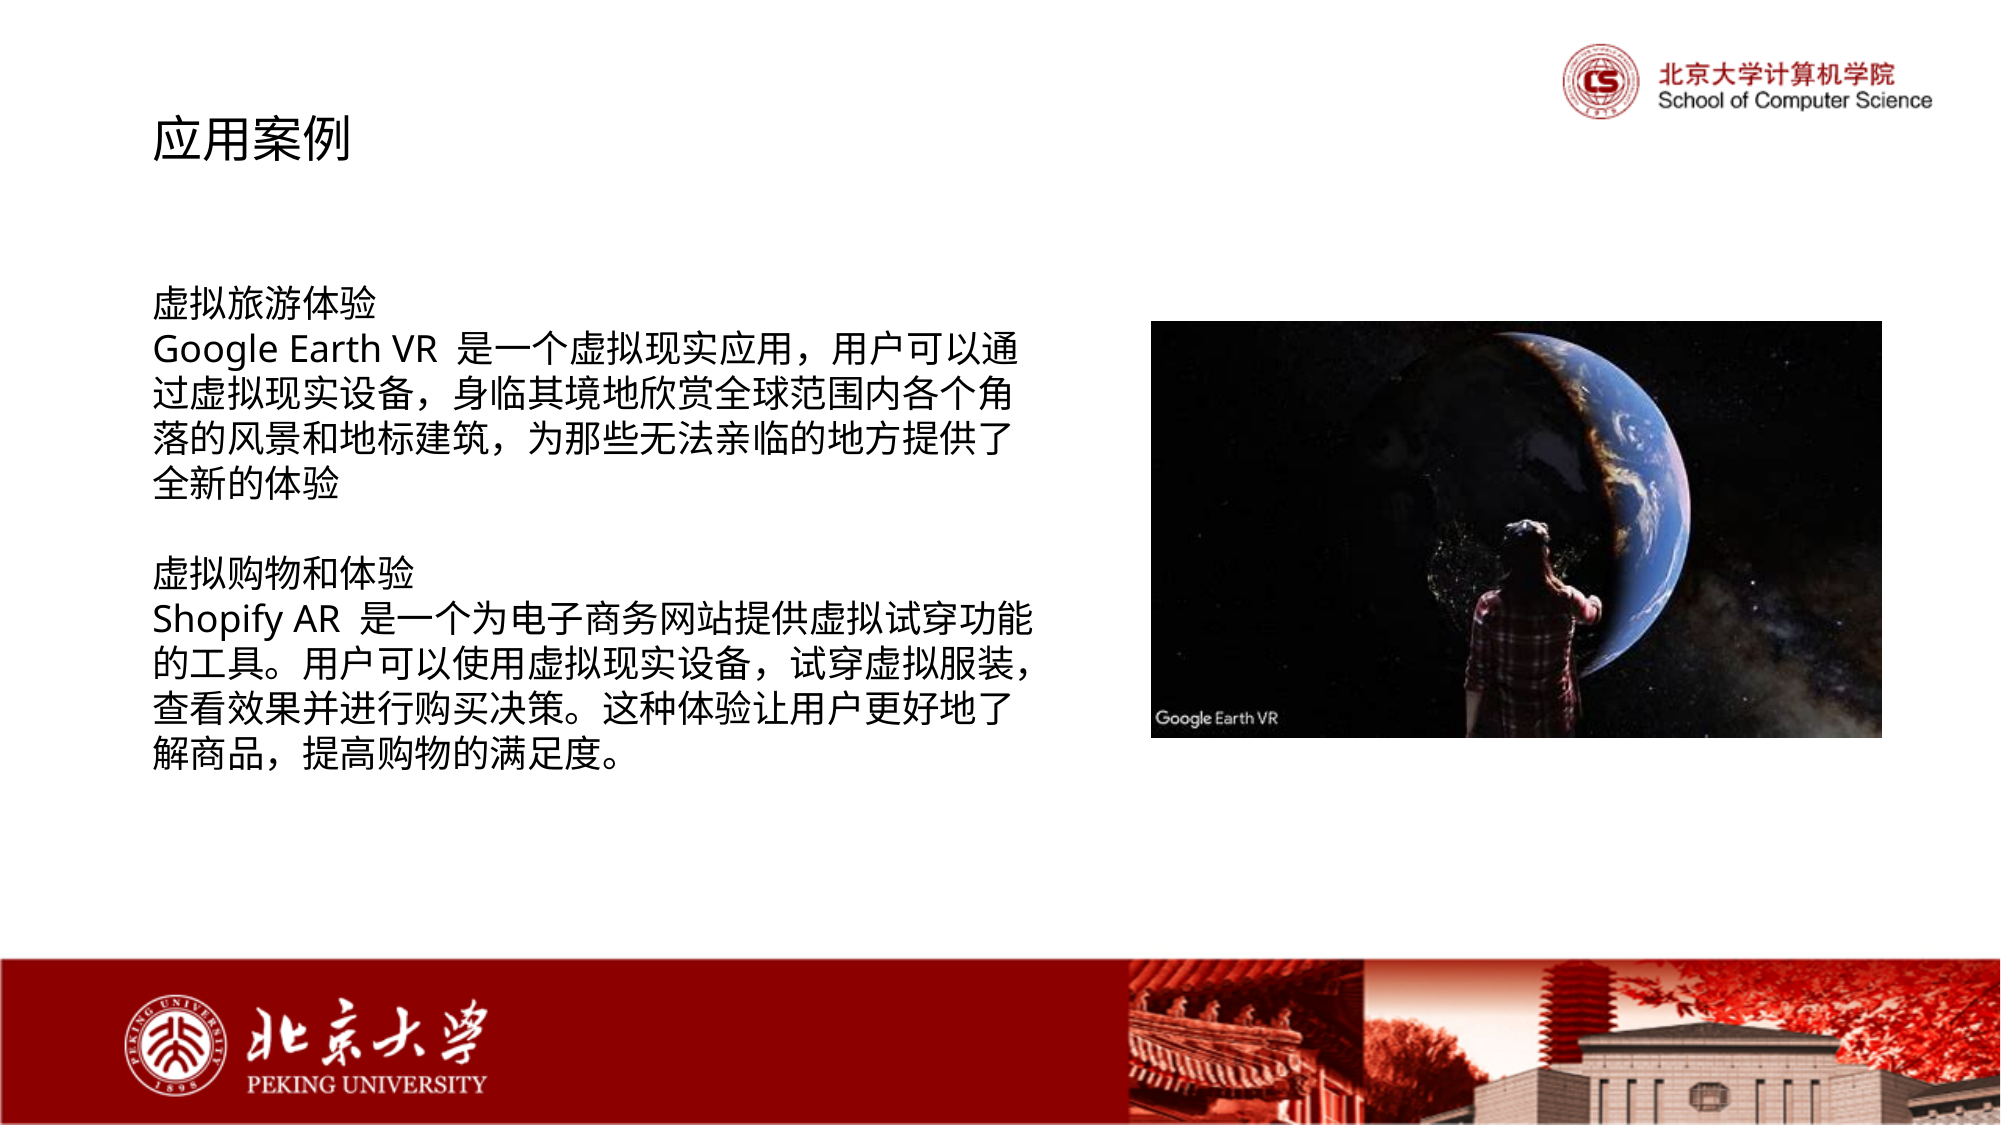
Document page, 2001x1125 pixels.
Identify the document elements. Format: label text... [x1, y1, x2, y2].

title 应用案例 [137, 59, 943, 223]
text_box 虚拟旅游体验 Google Earth VR 是一个虚拟现实应用，用户可以通过虚拟现实设备，身临其境地欣赏全球范围内各个角落的风景和地标建筑，为那些无法亲临的地方提供了全新的体验 虚拟购物和体验 Shopify AR 是一个为电子商务网站提供虚拟试穿功能的工具。用户可以使用虚拟现实设备，试穿虚拟服装，查看效果并进行购买决策。这种体验让用户更好地了解商品，提高购物的满足度。 [137, 272, 1066, 782]
picture [0, 0, 2001, 1125]
